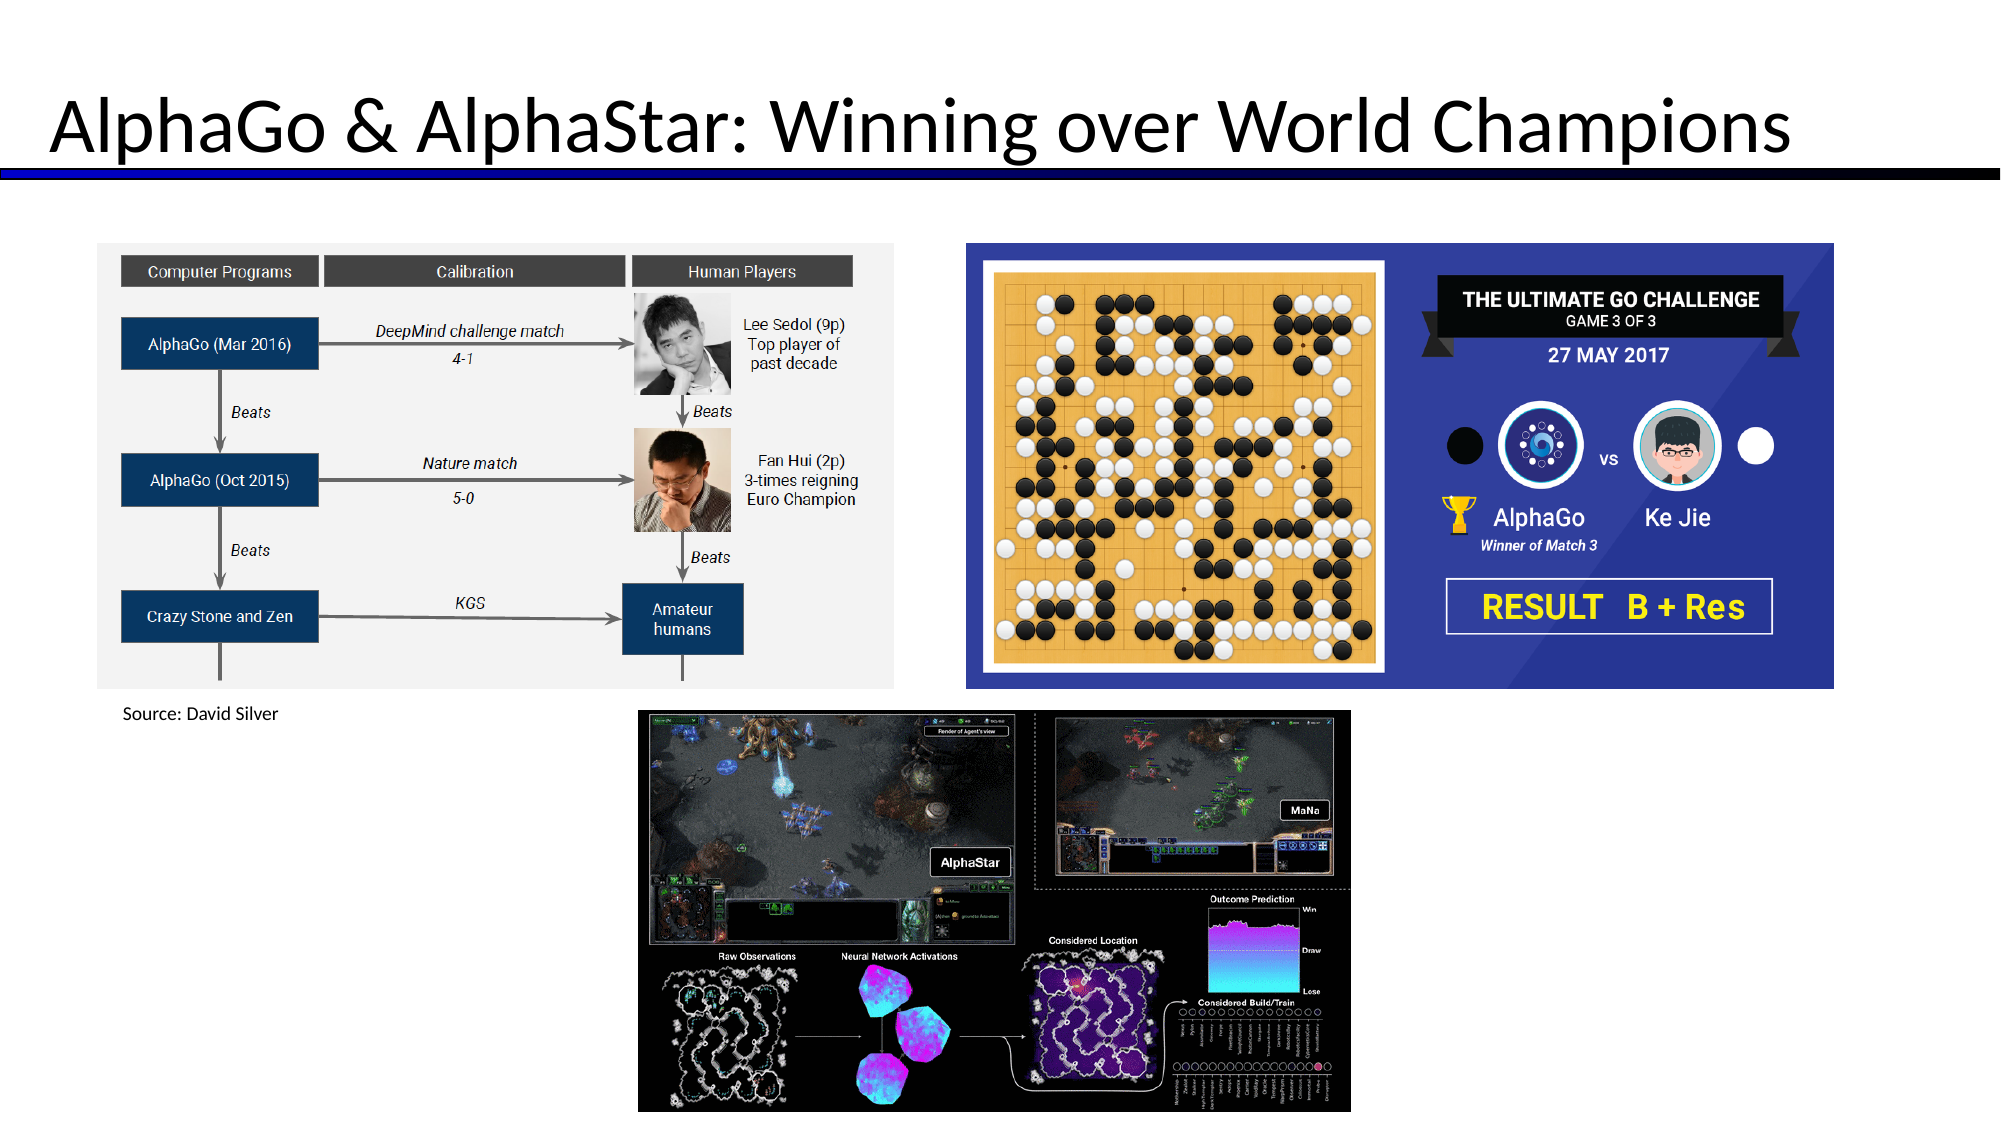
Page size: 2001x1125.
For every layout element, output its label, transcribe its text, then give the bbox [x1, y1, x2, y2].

picture [966, 243, 1834, 690]
text_box Source: David Silver [107, 696, 342, 733]
picture [97, 243, 894, 690]
picture [638, 710, 1352, 1112]
title AlphaGo & AlphaStar: Winning over World Champions [34, 73, 1967, 169]
